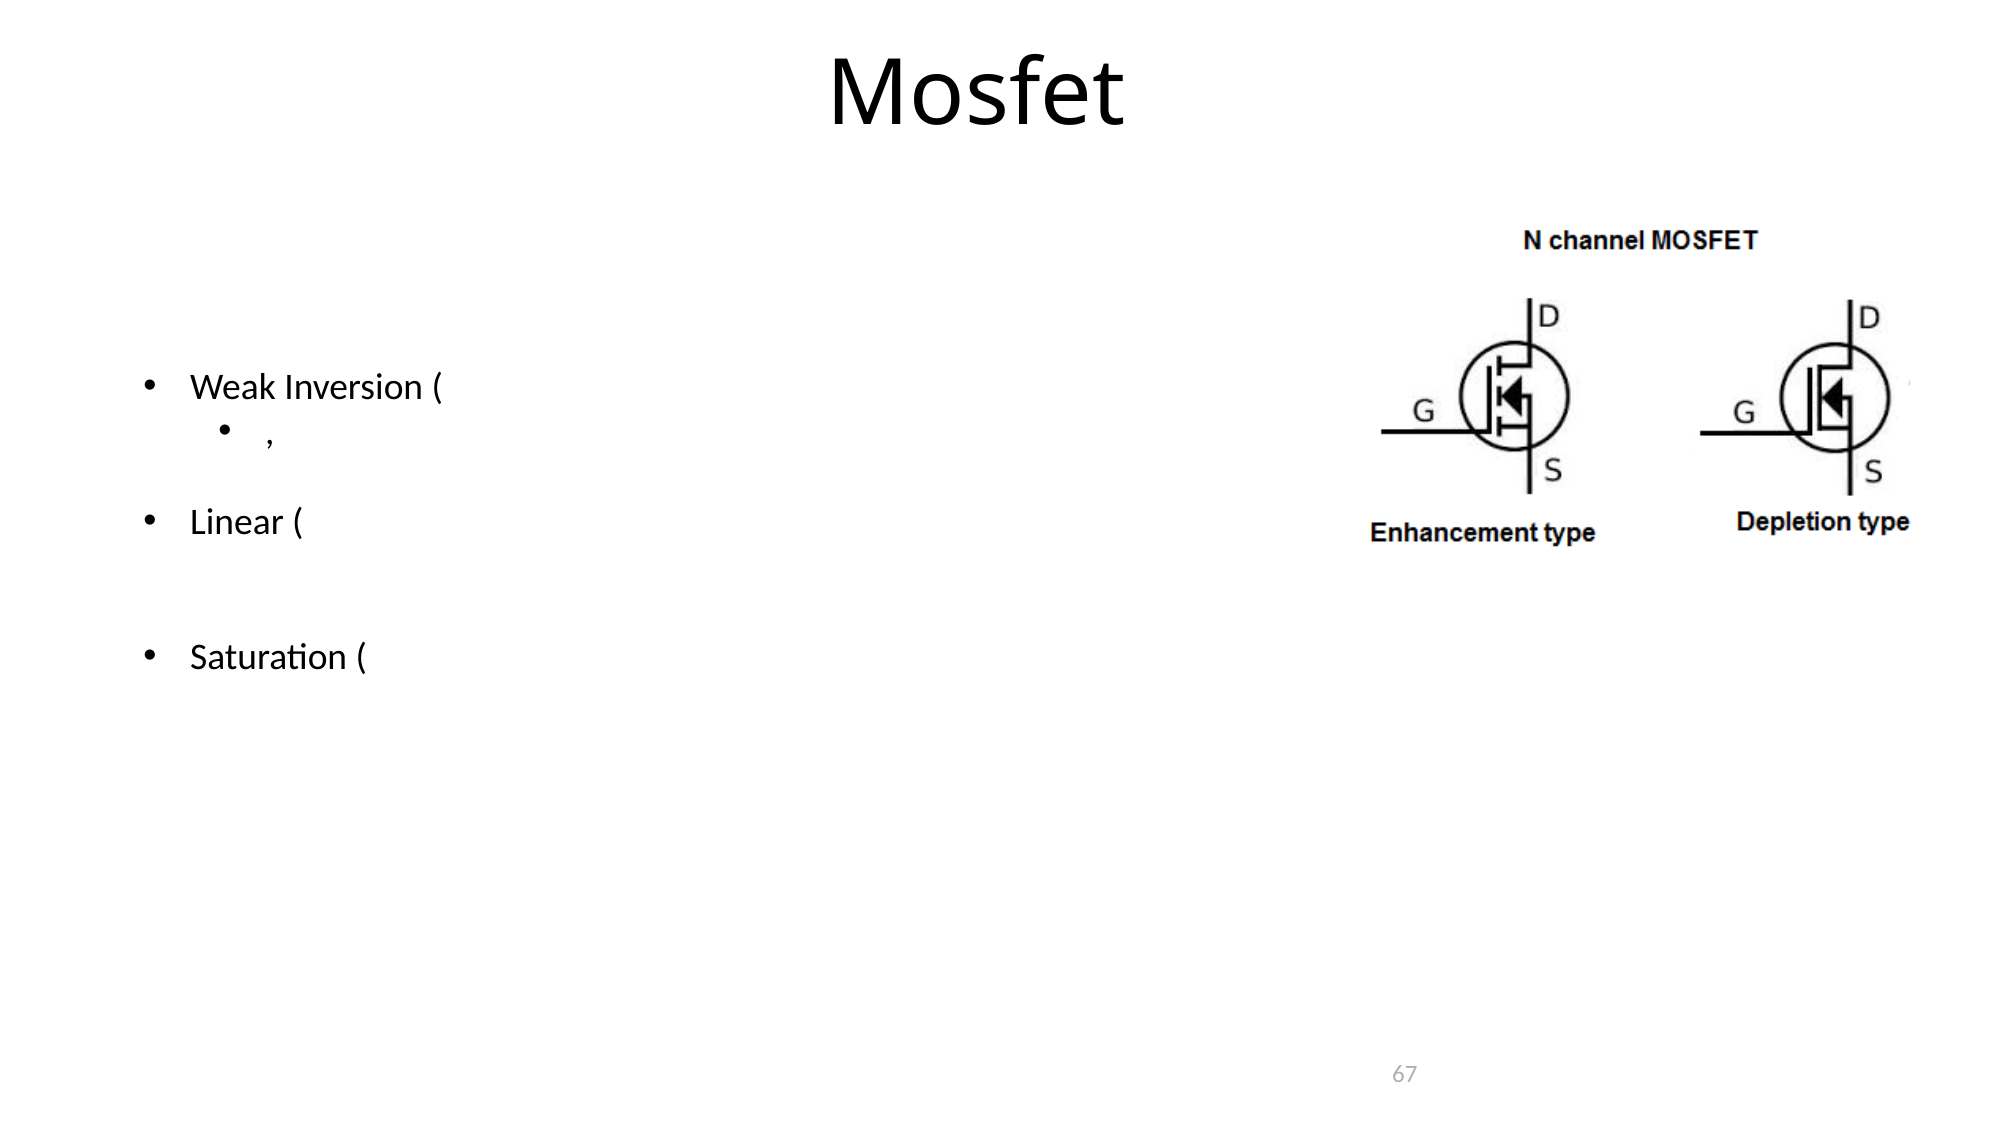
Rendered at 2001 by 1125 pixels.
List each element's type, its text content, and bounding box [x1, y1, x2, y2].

text_box Mosfet [30, 25, 1922, 151]
slide_number 67 [1074, 738, 1425, 1125]
picture [1342, 210, 1931, 567]
